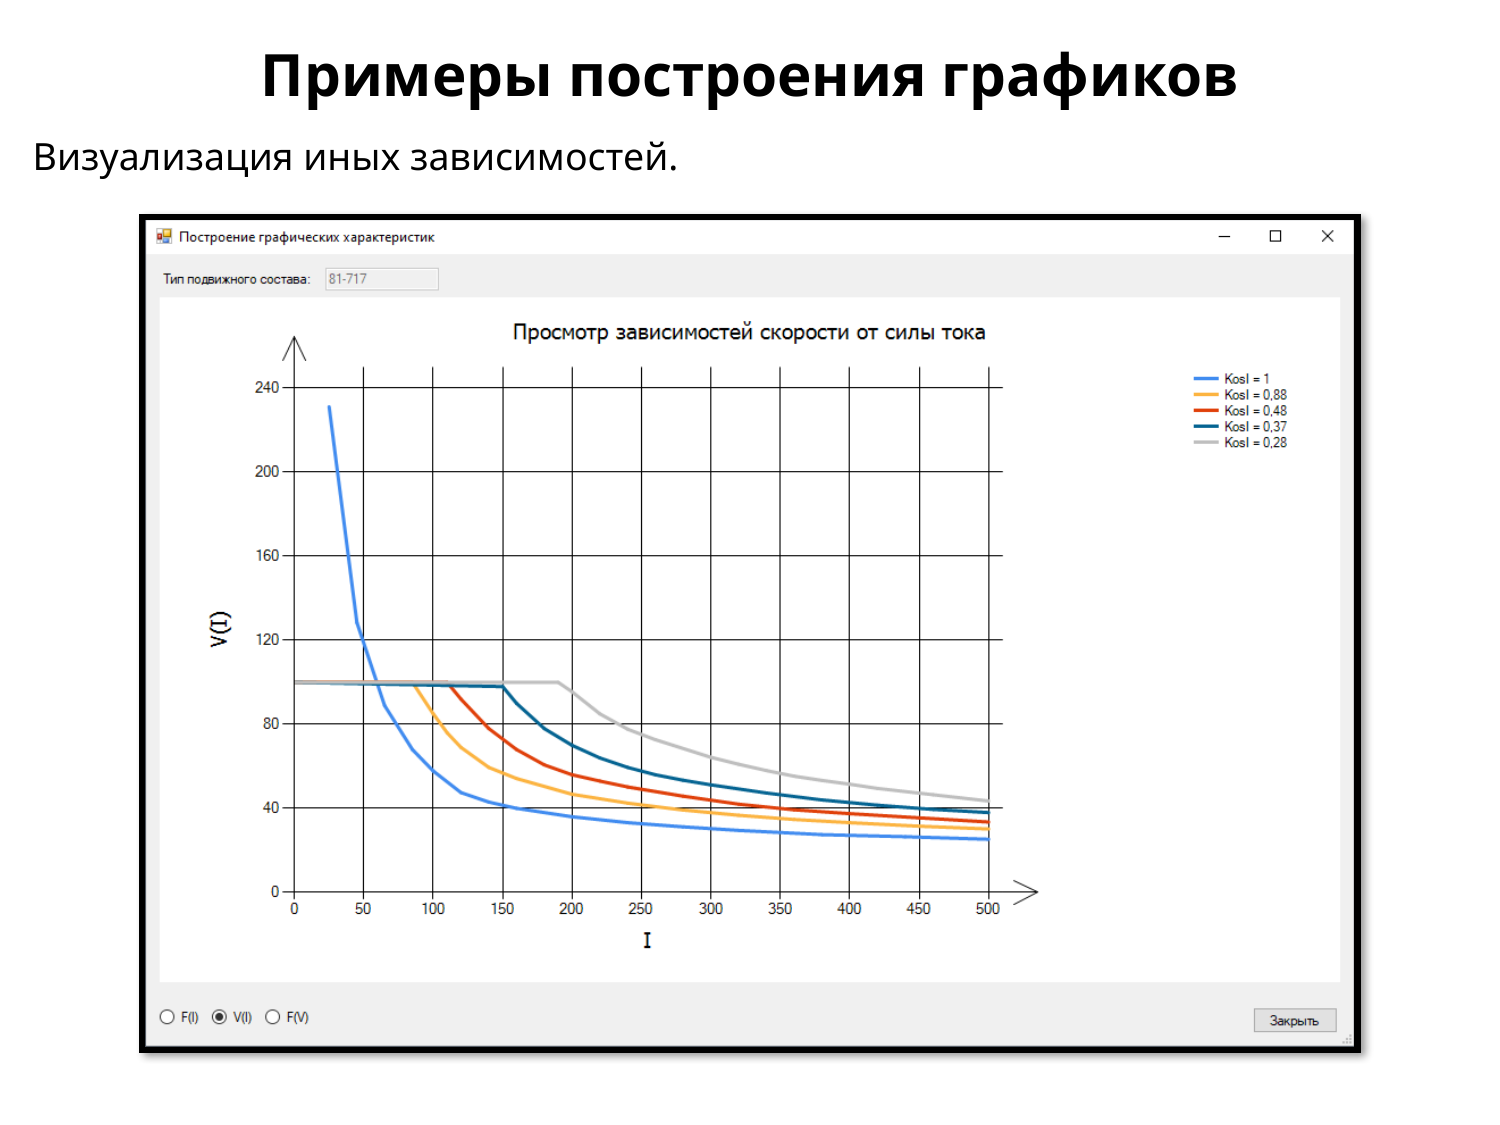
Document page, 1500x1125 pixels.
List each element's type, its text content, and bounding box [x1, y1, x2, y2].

text_box Примеры построения графиков [17, 30, 1483, 116]
picture [145, 219, 1355, 1047]
text_box Визуализация иных зависимостей. [17, 125, 1459, 186]
